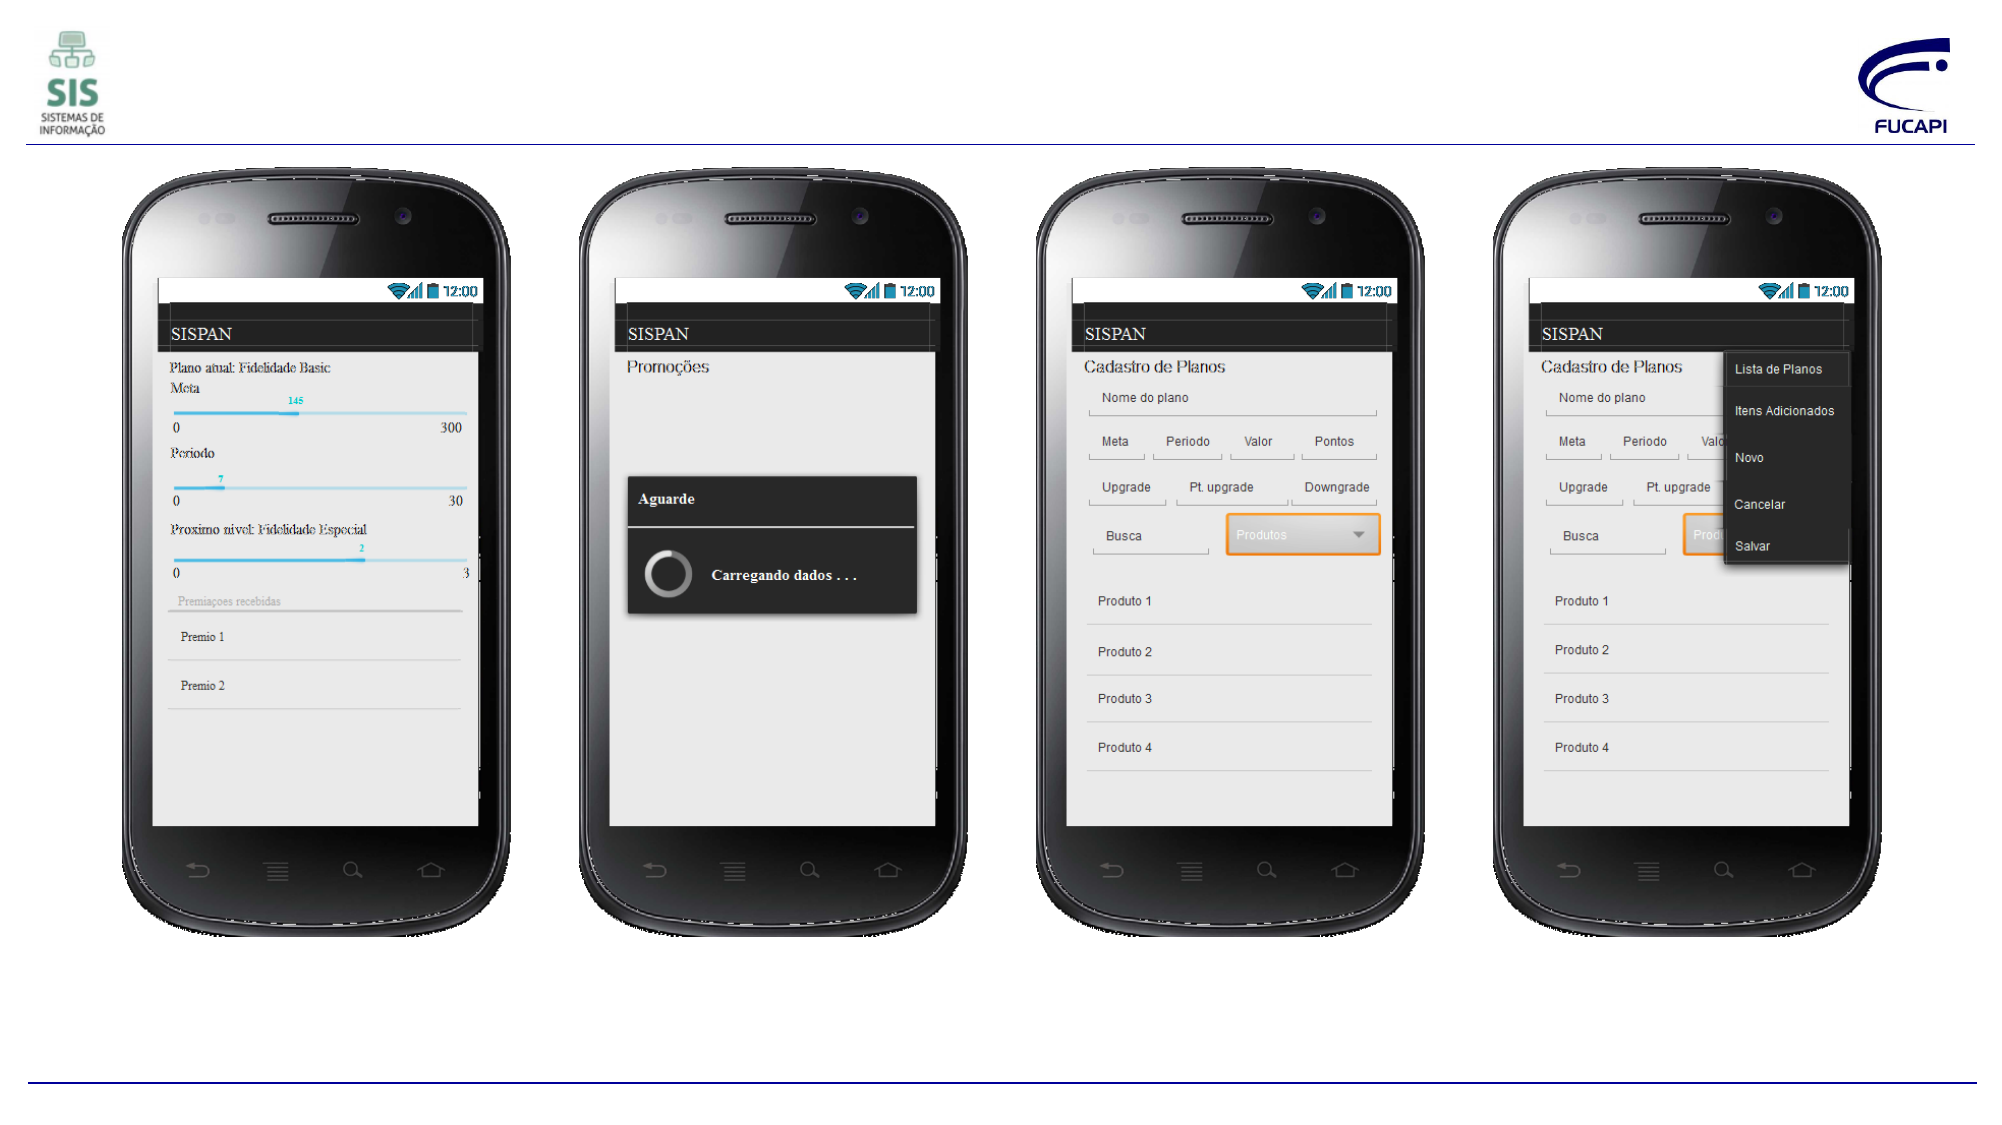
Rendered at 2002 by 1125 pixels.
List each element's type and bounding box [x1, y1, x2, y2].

picture [122, 161, 519, 937]
picture [1858, 38, 1950, 133]
picture [1036, 161, 1433, 937]
picture [579, 161, 976, 937]
picture [1493, 161, 1890, 937]
picture [33, 24, 111, 139]
